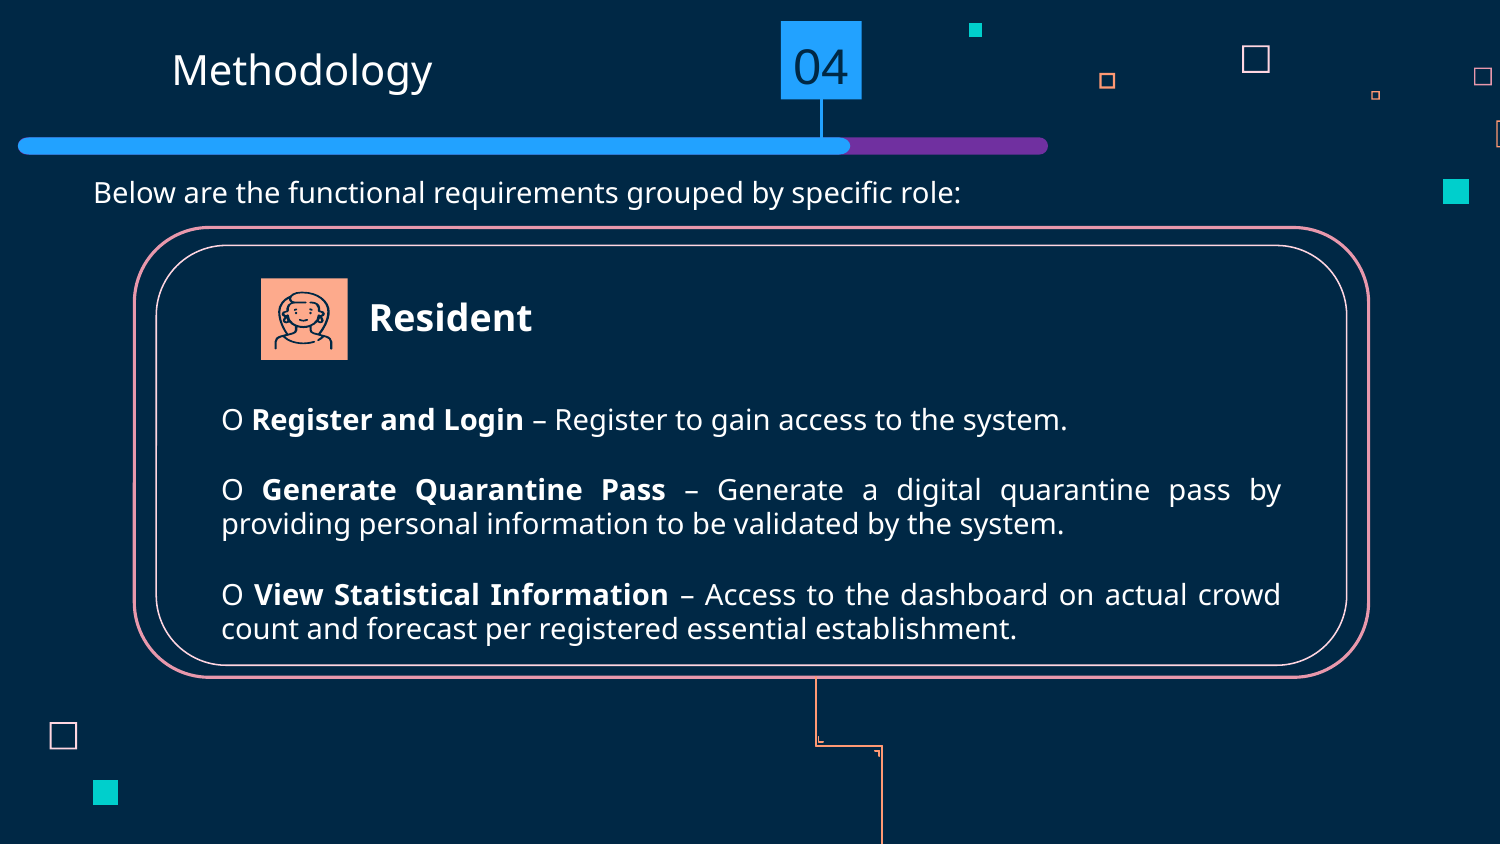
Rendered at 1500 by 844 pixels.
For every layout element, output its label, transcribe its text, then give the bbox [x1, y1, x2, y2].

text_box 04 [740, 26, 902, 102]
text_box [780, 21, 862, 26]
text_box [134, 227, 1369, 678]
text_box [274, 291, 333, 350]
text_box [808, 677, 963, 844]
text_box [261, 278, 348, 360]
text_box Below are the functional requirements grouped by specific role: [78, 159, 1269, 229]
text_box O Register and Login – Register to gain access to the system. O Generate Quarantine Pass – Generate a digital quarantine pass by providing personal information to be validated by the system. O View Statistical Information – Access to the dashboard on actual crowd count and forecast per registered essential establishment. [206, 336, 1297, 593]
text_box Resident [353, 278, 643, 348]
title Methodology [17, 32, 586, 109]
text_box [156, 245, 1347, 666]
text_box [843, 137, 1048, 155]
text_box [17, 137, 851, 155]
